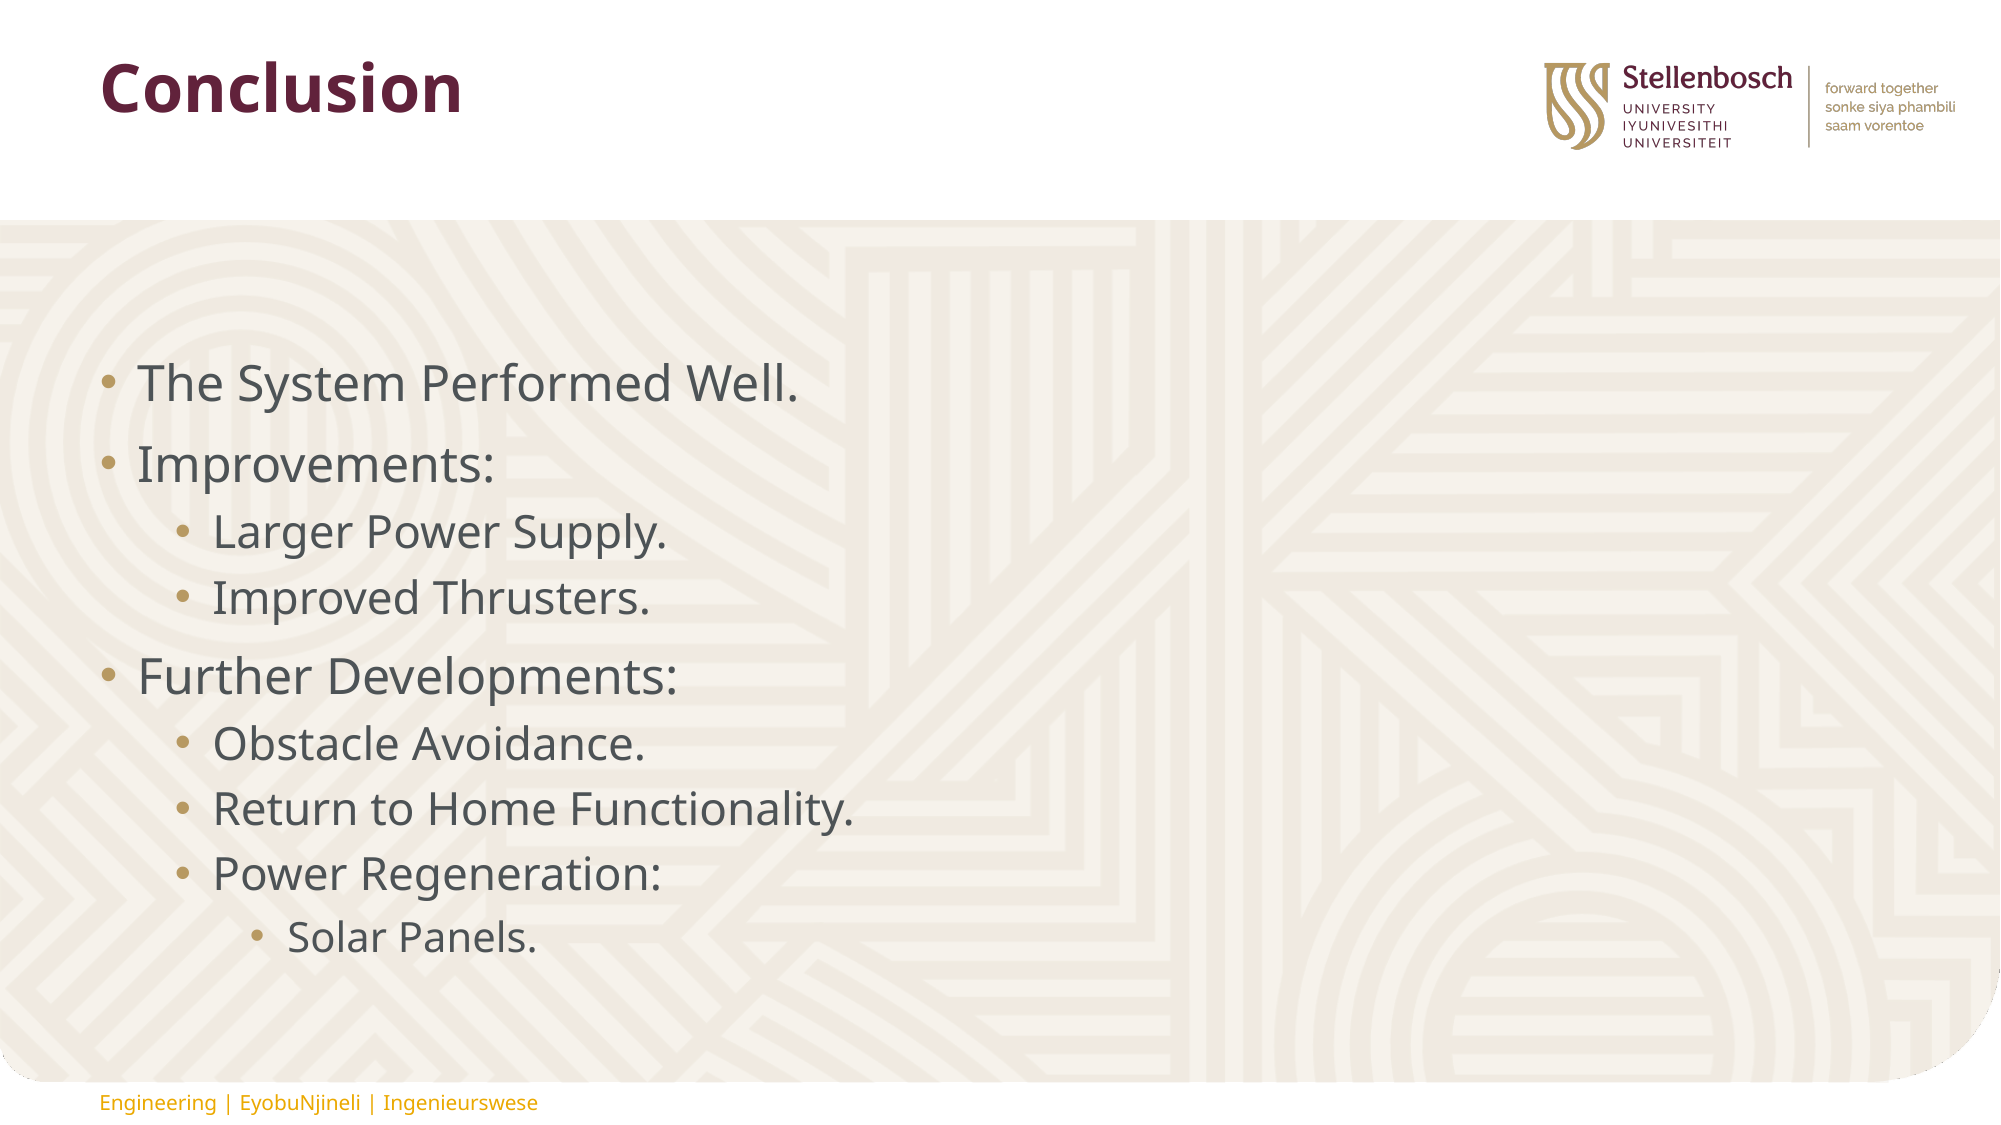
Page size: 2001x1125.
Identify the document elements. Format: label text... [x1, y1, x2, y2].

list The System Performed Well. Improvements: Larger Power Supply. Improved Thrusters. Further Developments: Obstacle Avoidance. Return to Home Functionality. Power Regeneration: Solar Panels. [85, 344, 1910, 1031]
title Conclusion [85, 47, 1452, 215]
picture [1499, 21, 2000, 192]
picture [0, 969, 2000, 1125]
